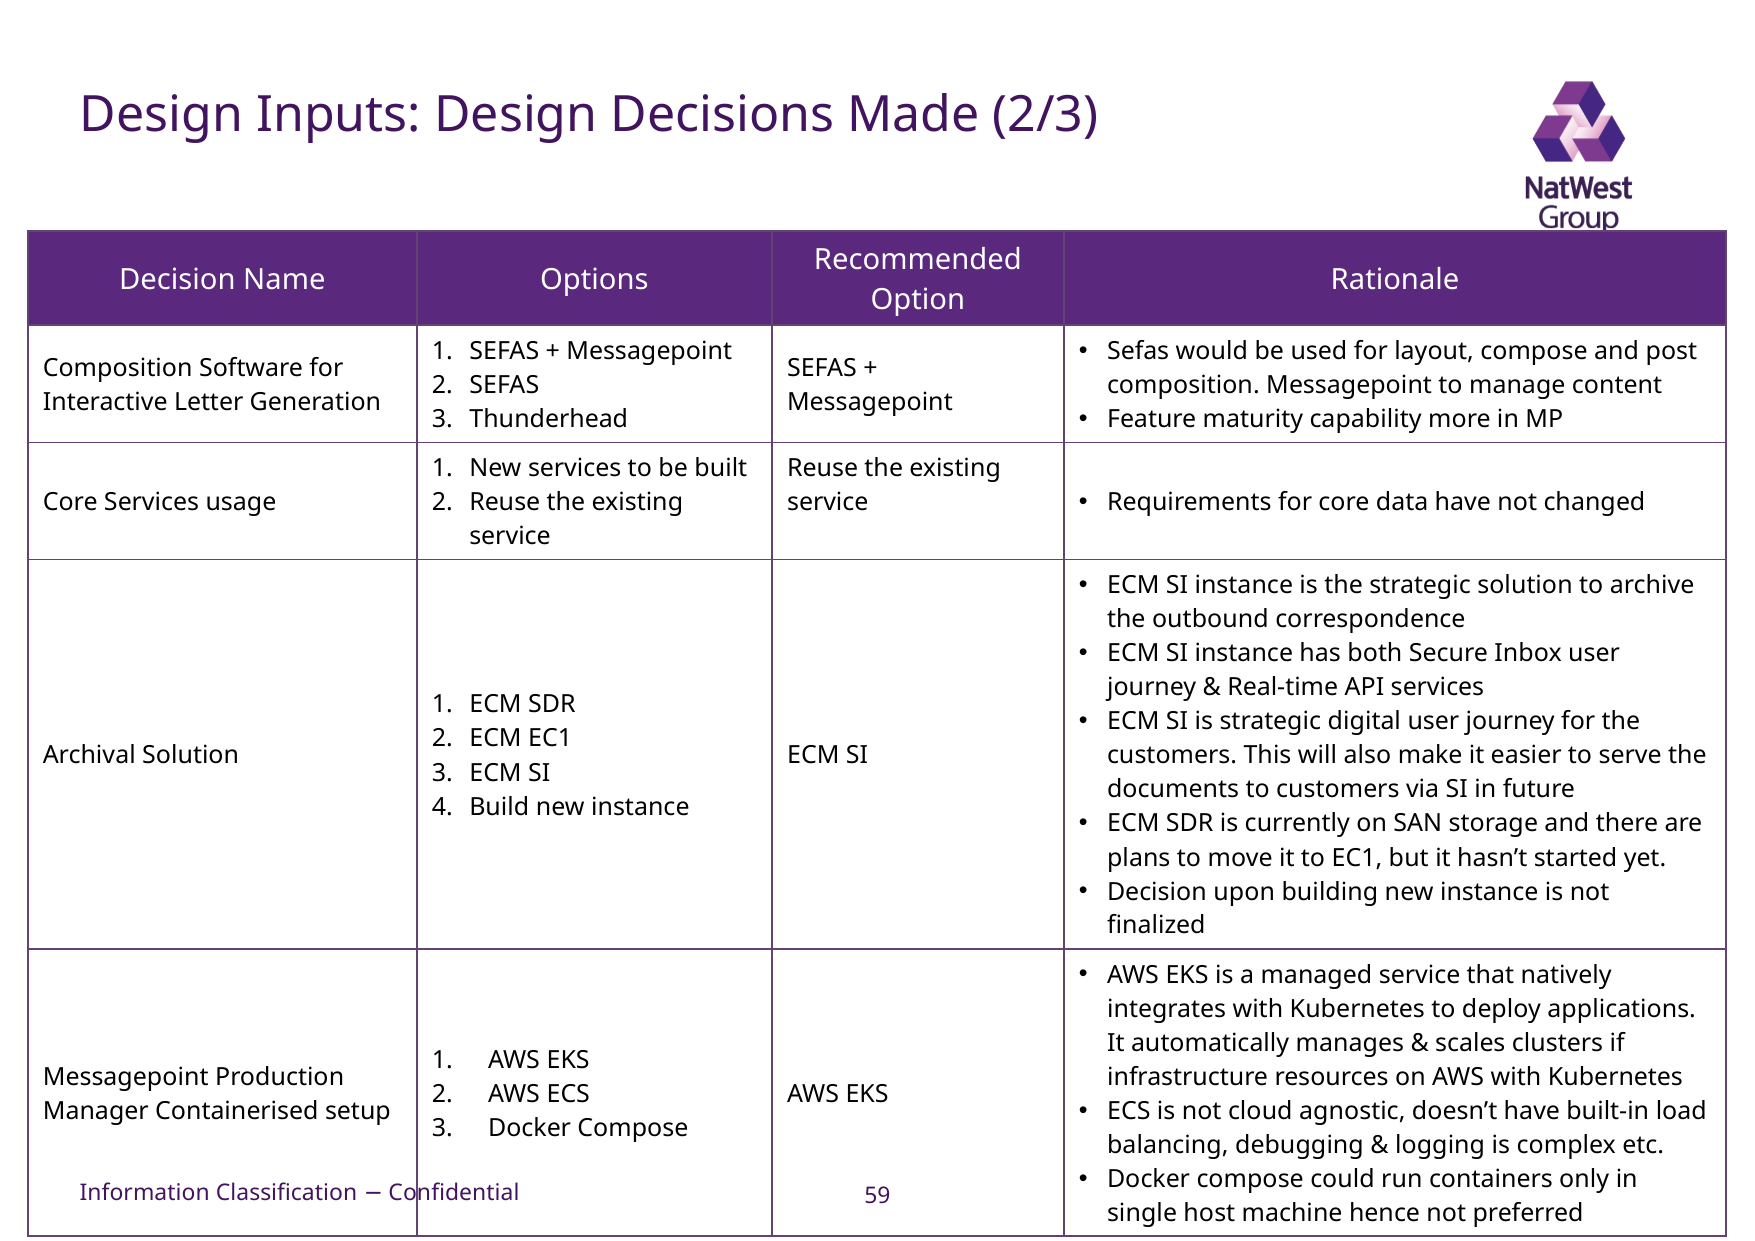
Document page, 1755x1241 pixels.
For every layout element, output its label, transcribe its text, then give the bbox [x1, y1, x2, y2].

table_cell Sefas would be used for layout, compose and post composition. Messagepoint to manage content Feature maturity capability more in MP [1065, 326, 1725, 442]
title Design Inputs: Design Decisions Made (2/3) [79, 81, 1486, 170]
table_cell Core Services usage [29, 443, 416, 559]
table_header Rationale [1065, 232, 1725, 324]
table_cell ECM SDR ECM EC1 ECM SI Build new instance [418, 560, 771, 948]
table_cell SEFAS + Messagepoint SEFAS Thunderhead [418, 326, 771, 442]
table_header Recommended Option [773, 232, 1063, 324]
table_header Options [418, 232, 771, 324]
table_cell Requirements for core data have not changed [1065, 443, 1725, 559]
slide_number 59 [829, 1173, 926, 1219]
table_cell Reuse the existing service [773, 443, 1063, 559]
table_cell AWS EKS is a managed service that natively integrates with Kubernetes to deploy applications. It automatically manages & scales clusters if infrastructure resources on AWS with Kubernetes ECS is not cloud agnostic, doesn’t have built-in load balancing, debugging & logging is complex etc. Docker compose could run containers only in single host machine hence not preferred [1065, 950, 1725, 1235]
table_cell New services to be built Reuse the existing service [418, 443, 771, 559]
table_cell Archival Solution [29, 560, 416, 948]
table_cell Messagepoint Production Manager Containerised setup [29, 950, 416, 1235]
table_cell ECM SI [773, 560, 1063, 948]
table_cell ECM SI instance is the strategic solution to archive the outbound correspondence ECM SI instance has both Secure Inbox user journey & Real-time API services ECM SI is strategic digital user journey for the customers. This will also make it easier to serve the documents to customers via SI in future ECM SDR is currently on SAN storage and there are plans to move it to EC1, but it hasn’t started yet. Decision upon building new instance is not finalized [1065, 560, 1725, 948]
picture [0, 0, 1755, 1241]
table_cell AWS EKS [773, 950, 1063, 1235]
table_cell Composition Software for Interactive Letter Generation [29, 326, 416, 442]
table_cell AWS EKS AWS ECS Docker Compose [418, 950, 771, 1235]
table_header Decision Name [29, 232, 416, 324]
table_cell SEFAS + Messagepoint [773, 326, 1063, 442]
